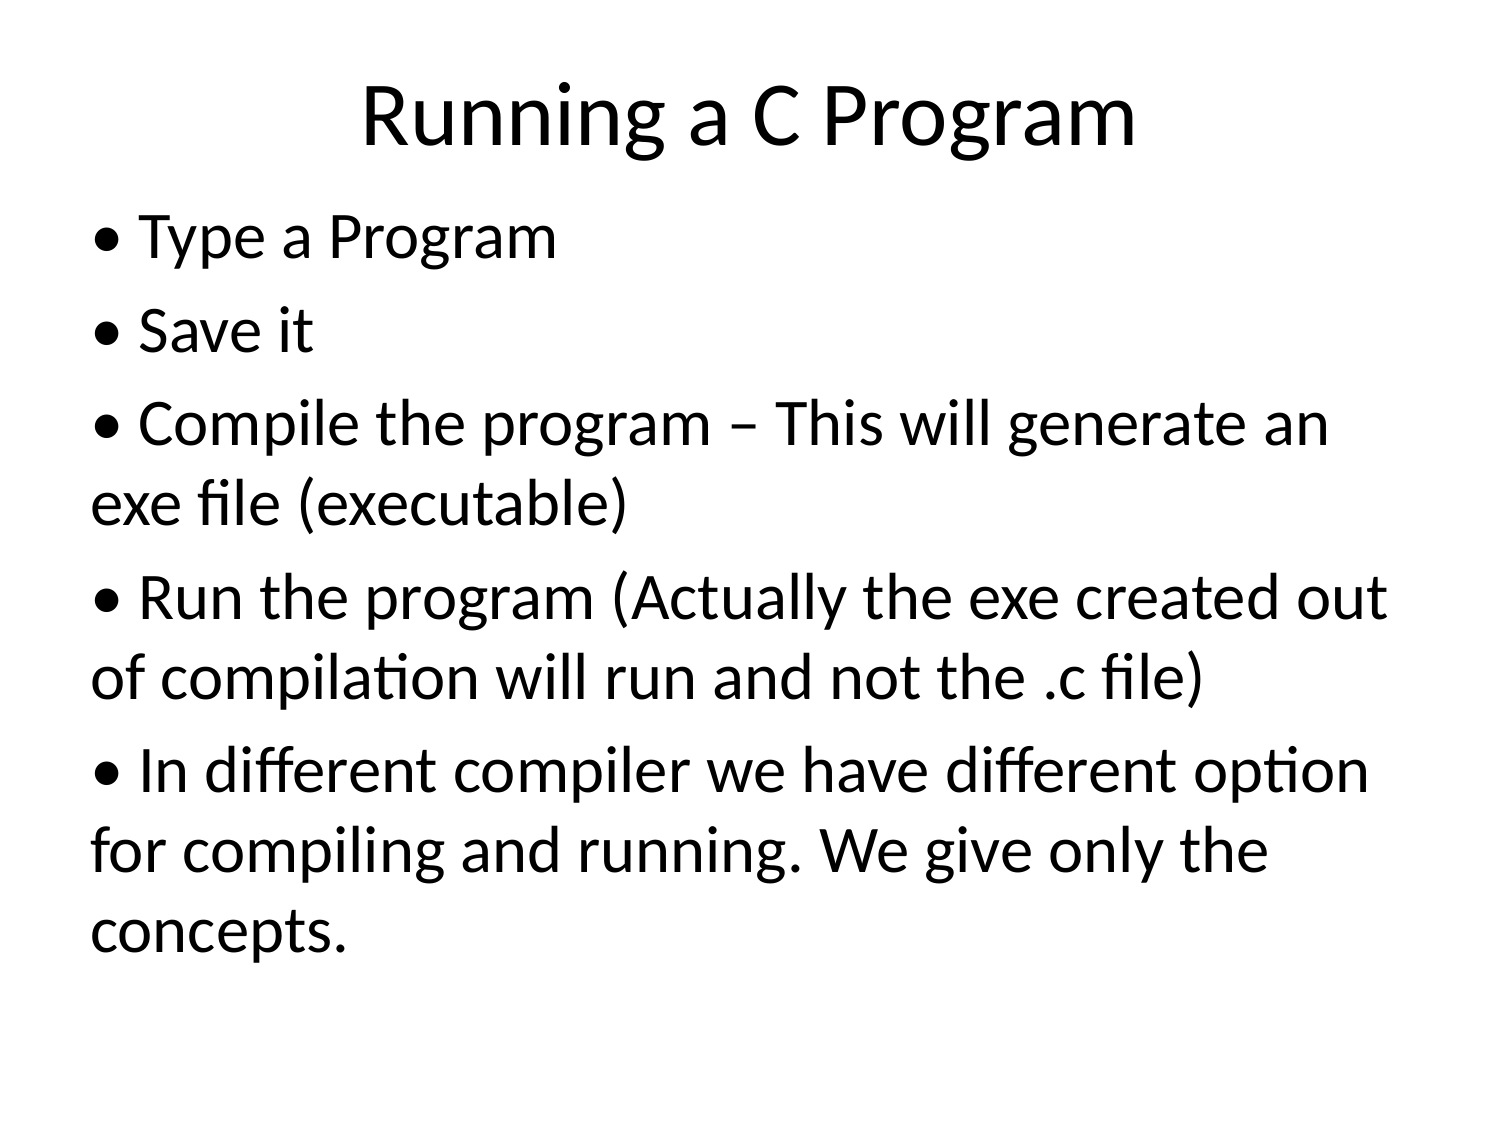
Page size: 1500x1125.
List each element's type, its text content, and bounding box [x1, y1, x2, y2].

title Running a C Program [75, 45, 1425, 173]
list • Type a Program • Save it • Compile the program – This will generate an exe file (executable) • Run the program (Actually the exe created out of compilation will run and not the .c file) • In different compiler we have different option for compiling and running. We give only the concepts. [75, 184, 1425, 1071]
